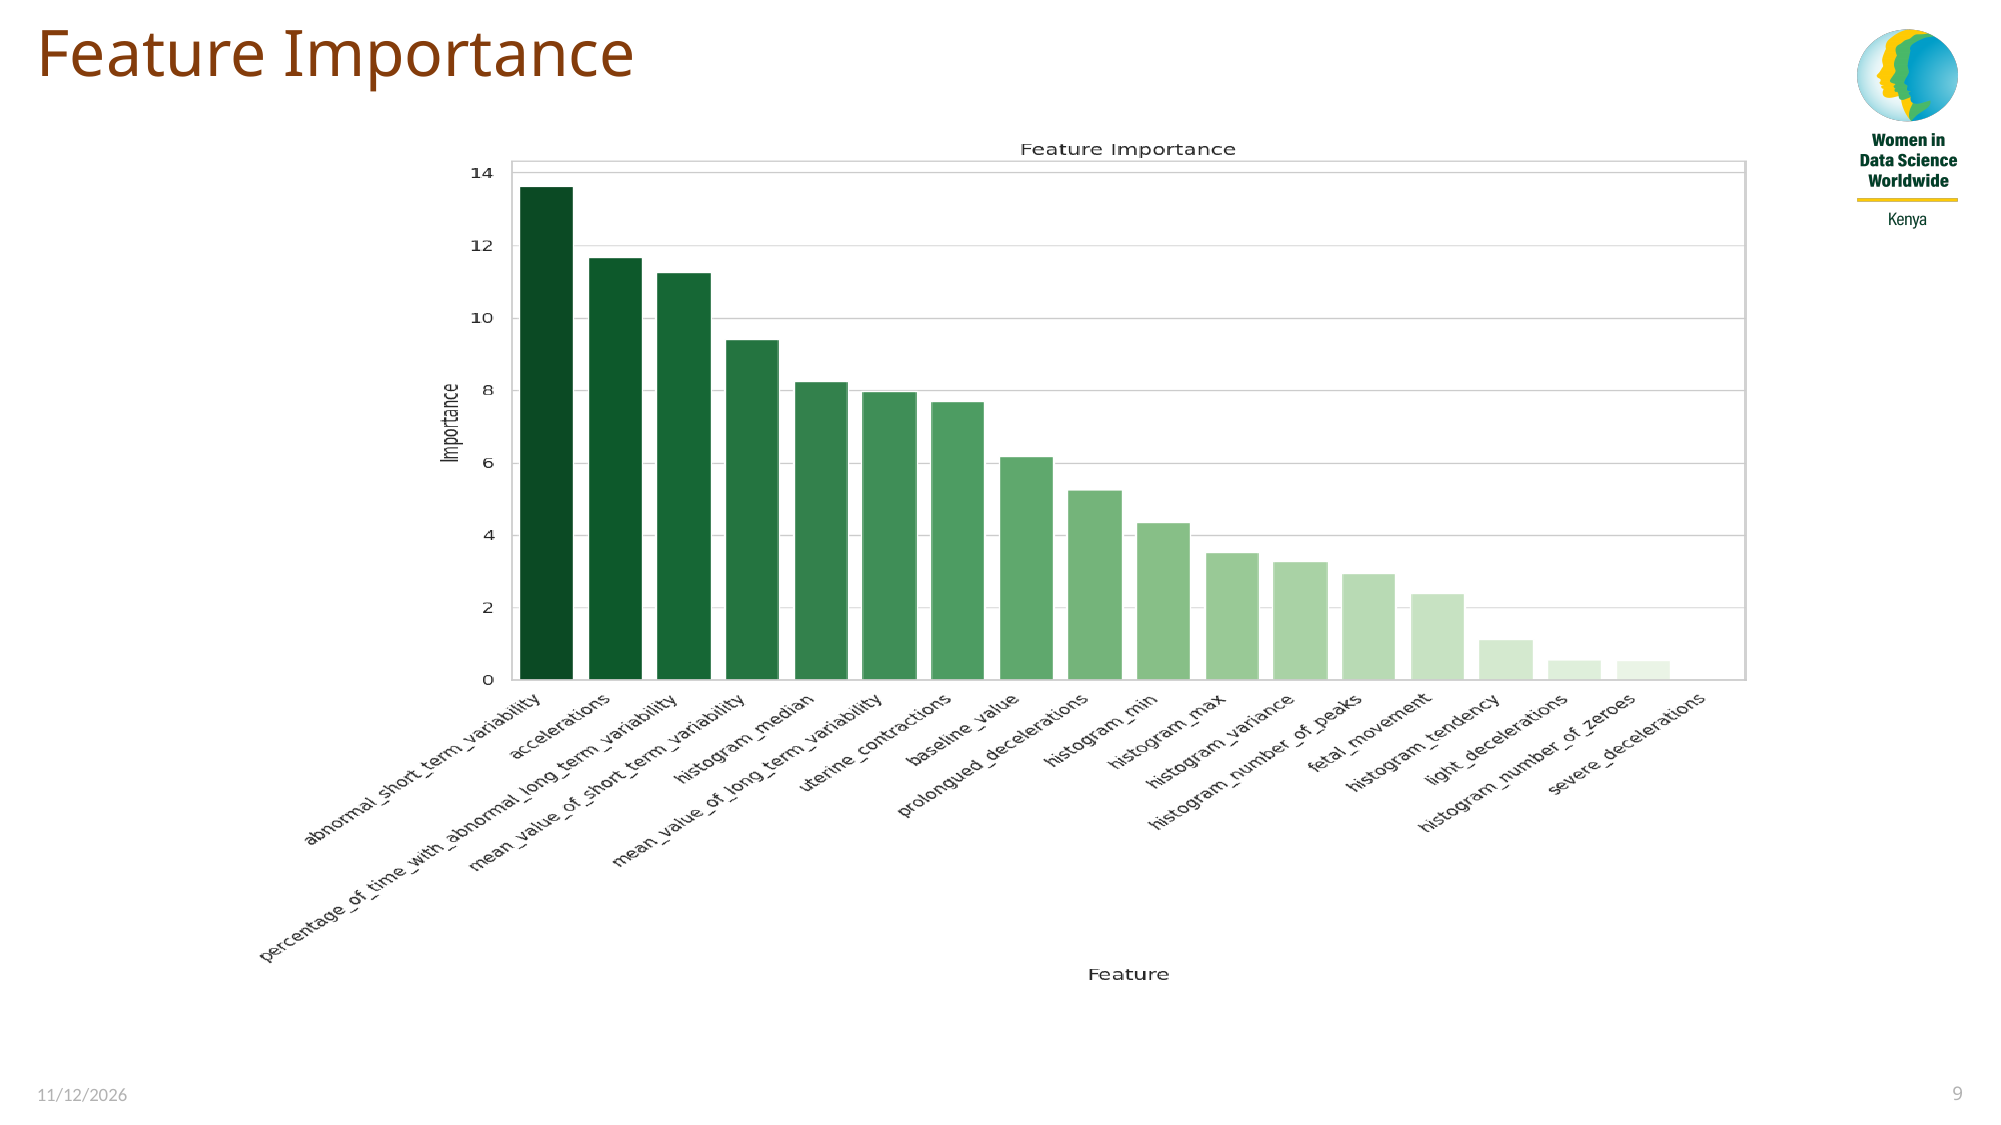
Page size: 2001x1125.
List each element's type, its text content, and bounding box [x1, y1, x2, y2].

slide_number 9 [1528, 1064, 1979, 1124]
picture [242, 134, 1758, 991]
picture [1794, 12, 2000, 244]
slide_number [21, 1064, 472, 1124]
title Feature Importance [21, 12, 1758, 98]
